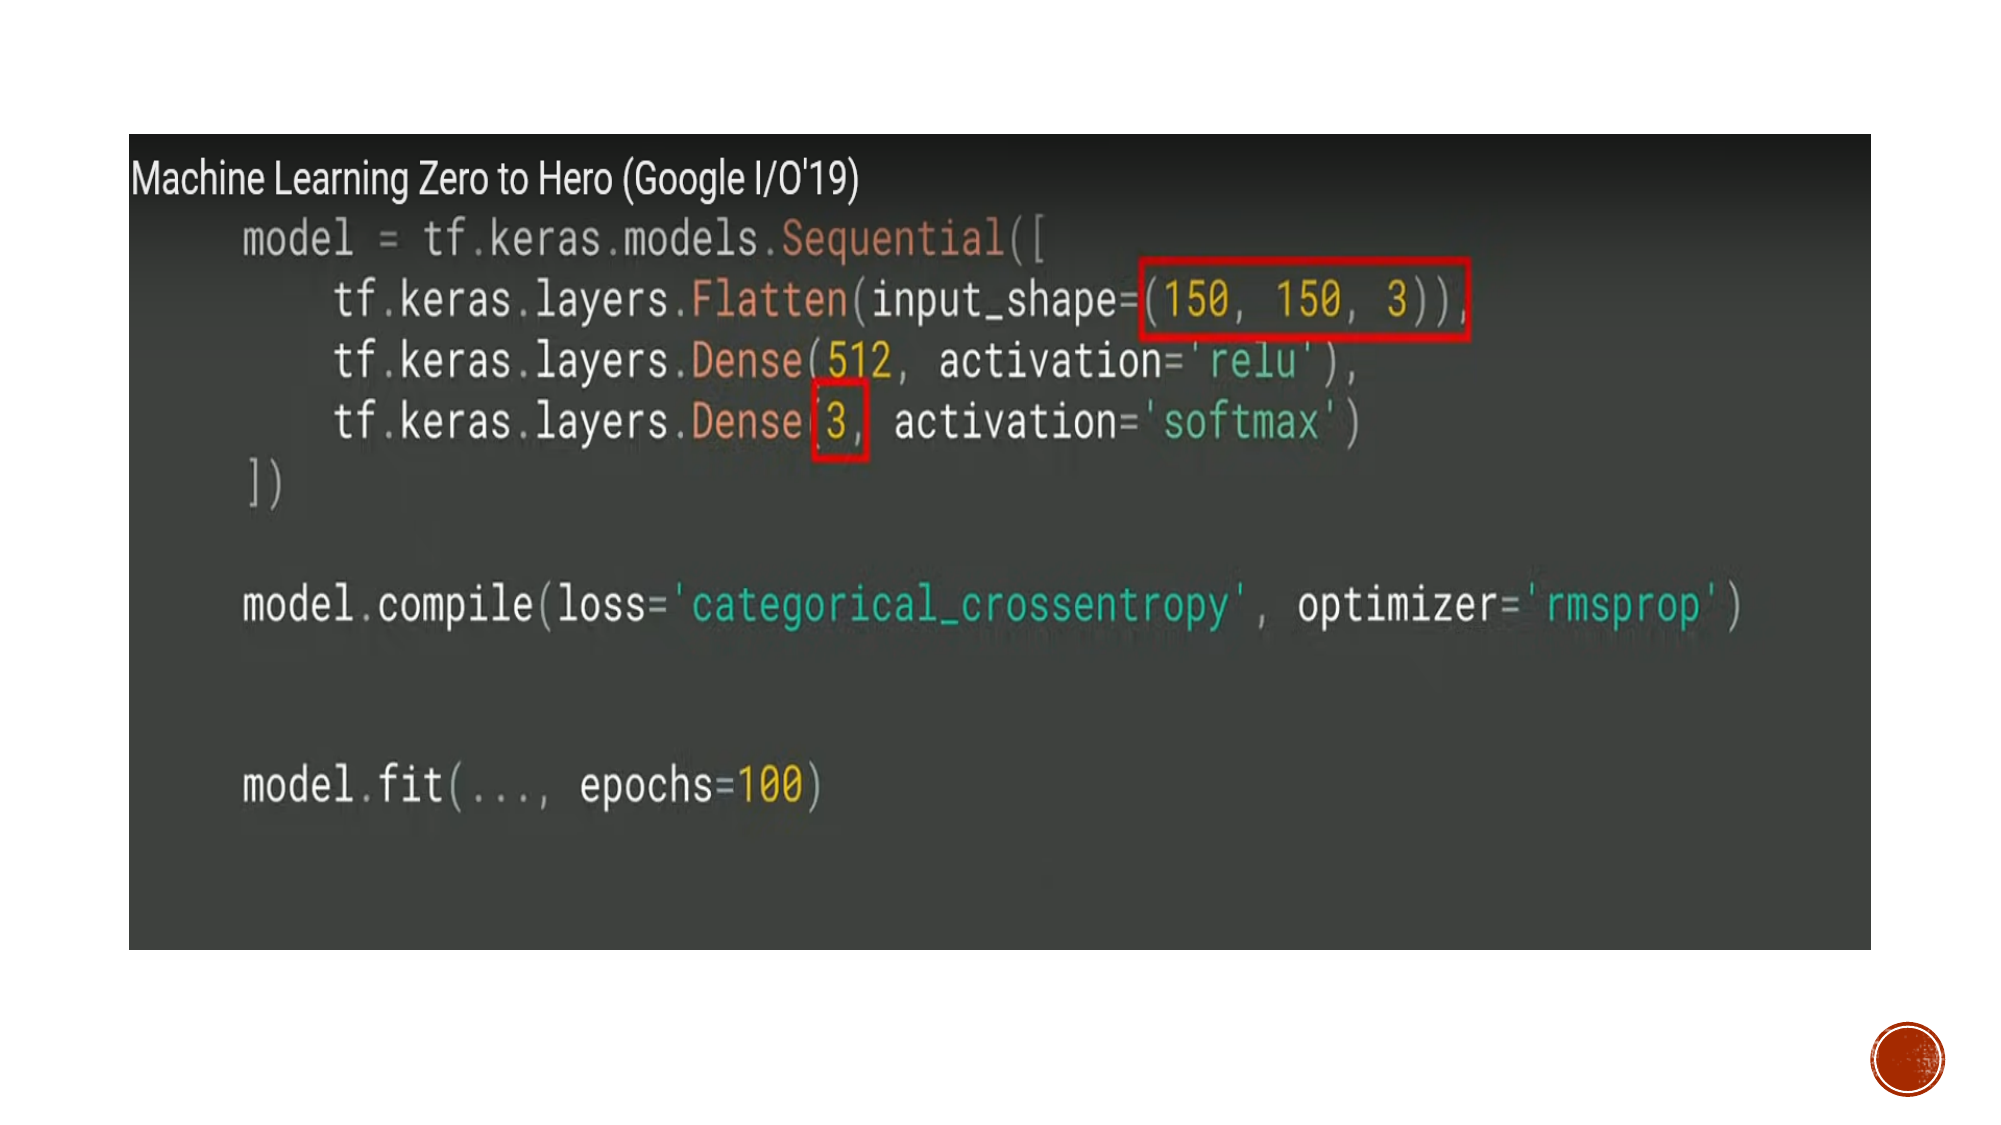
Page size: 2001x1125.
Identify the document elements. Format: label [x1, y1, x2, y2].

picture [129, 134, 1869, 949]
